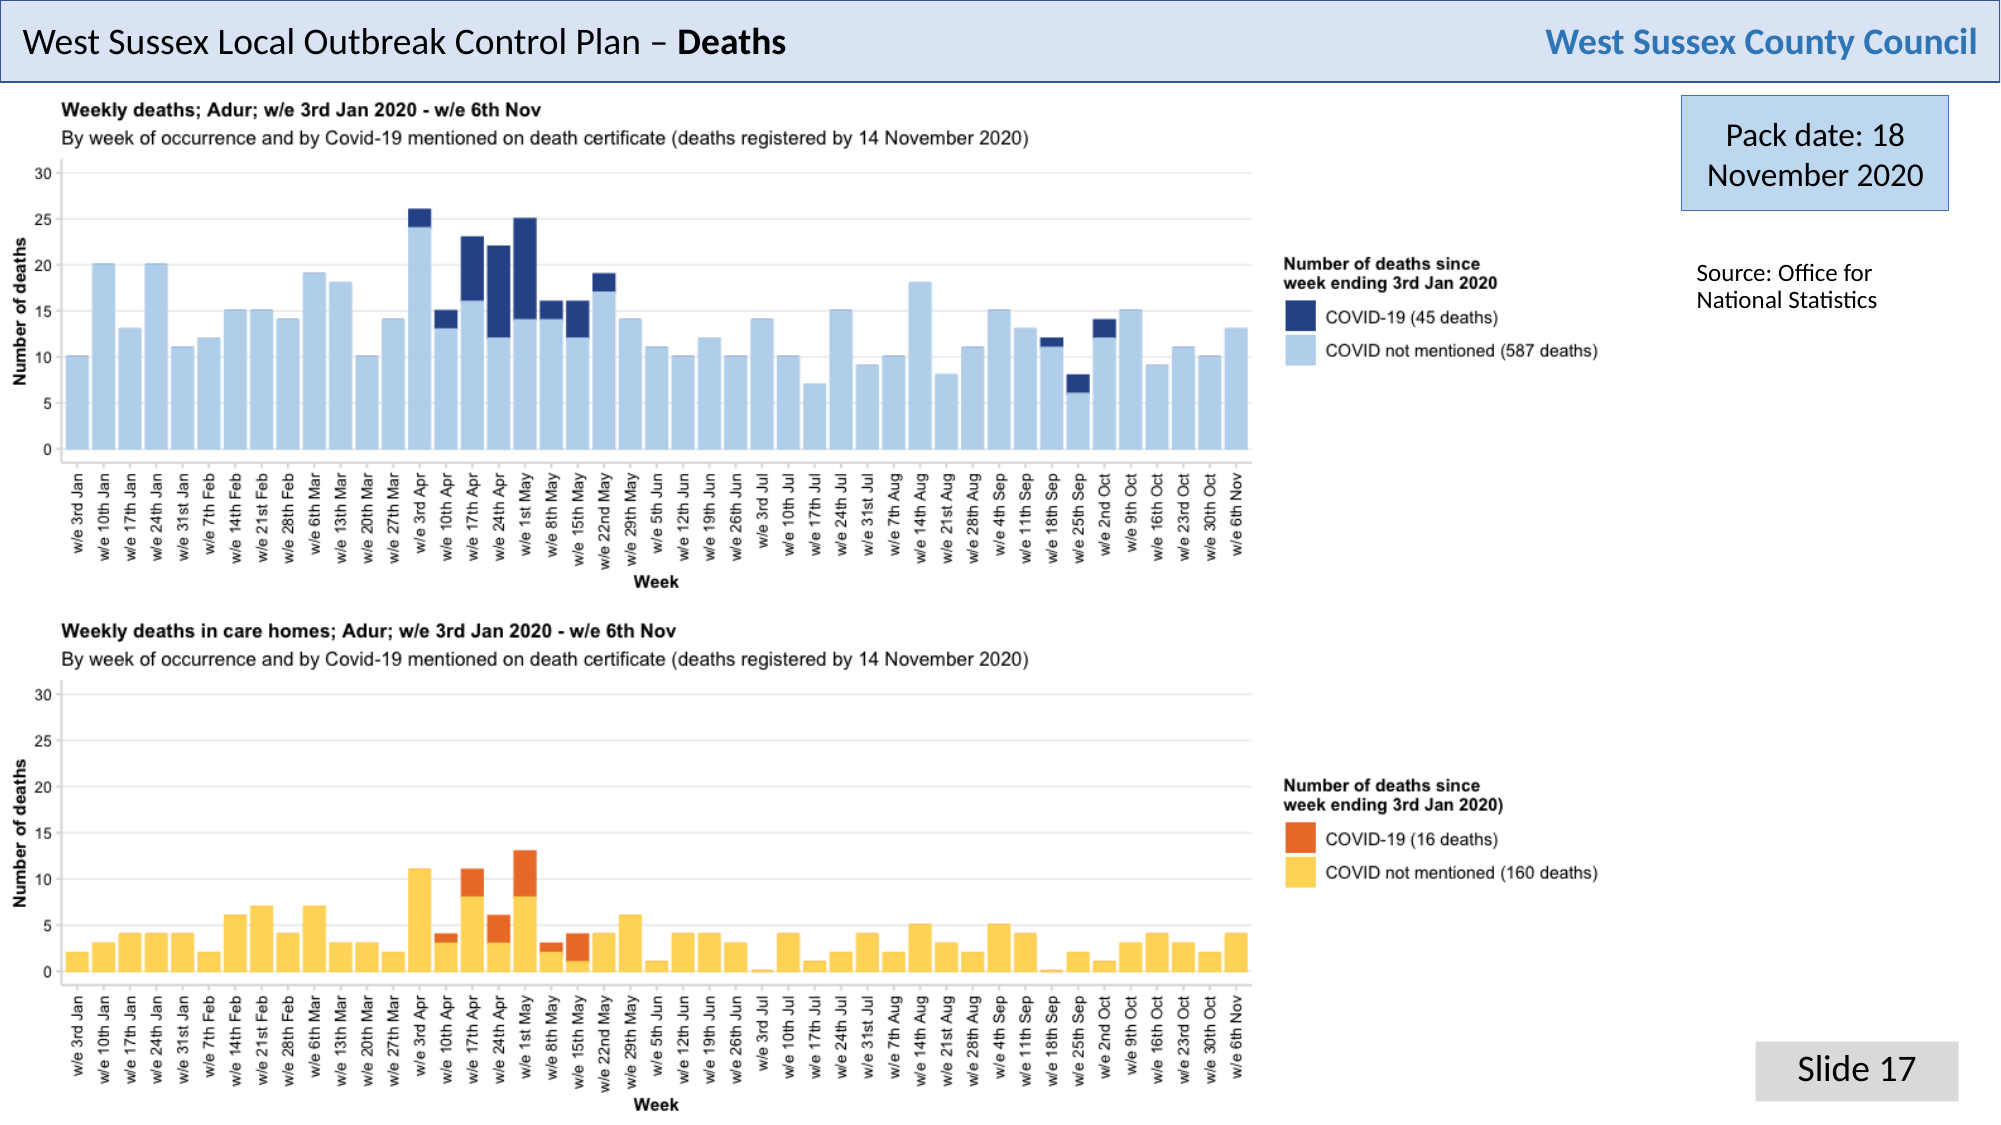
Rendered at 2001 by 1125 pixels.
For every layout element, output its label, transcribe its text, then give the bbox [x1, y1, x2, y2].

list Source: Office for National Statistics [1681, 252, 1959, 289]
picture [3, 91, 1619, 602]
list Slide 17 [1755, 1041, 1959, 1102]
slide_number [1681, 95, 1949, 211]
picture [3, 612, 1619, 1125]
